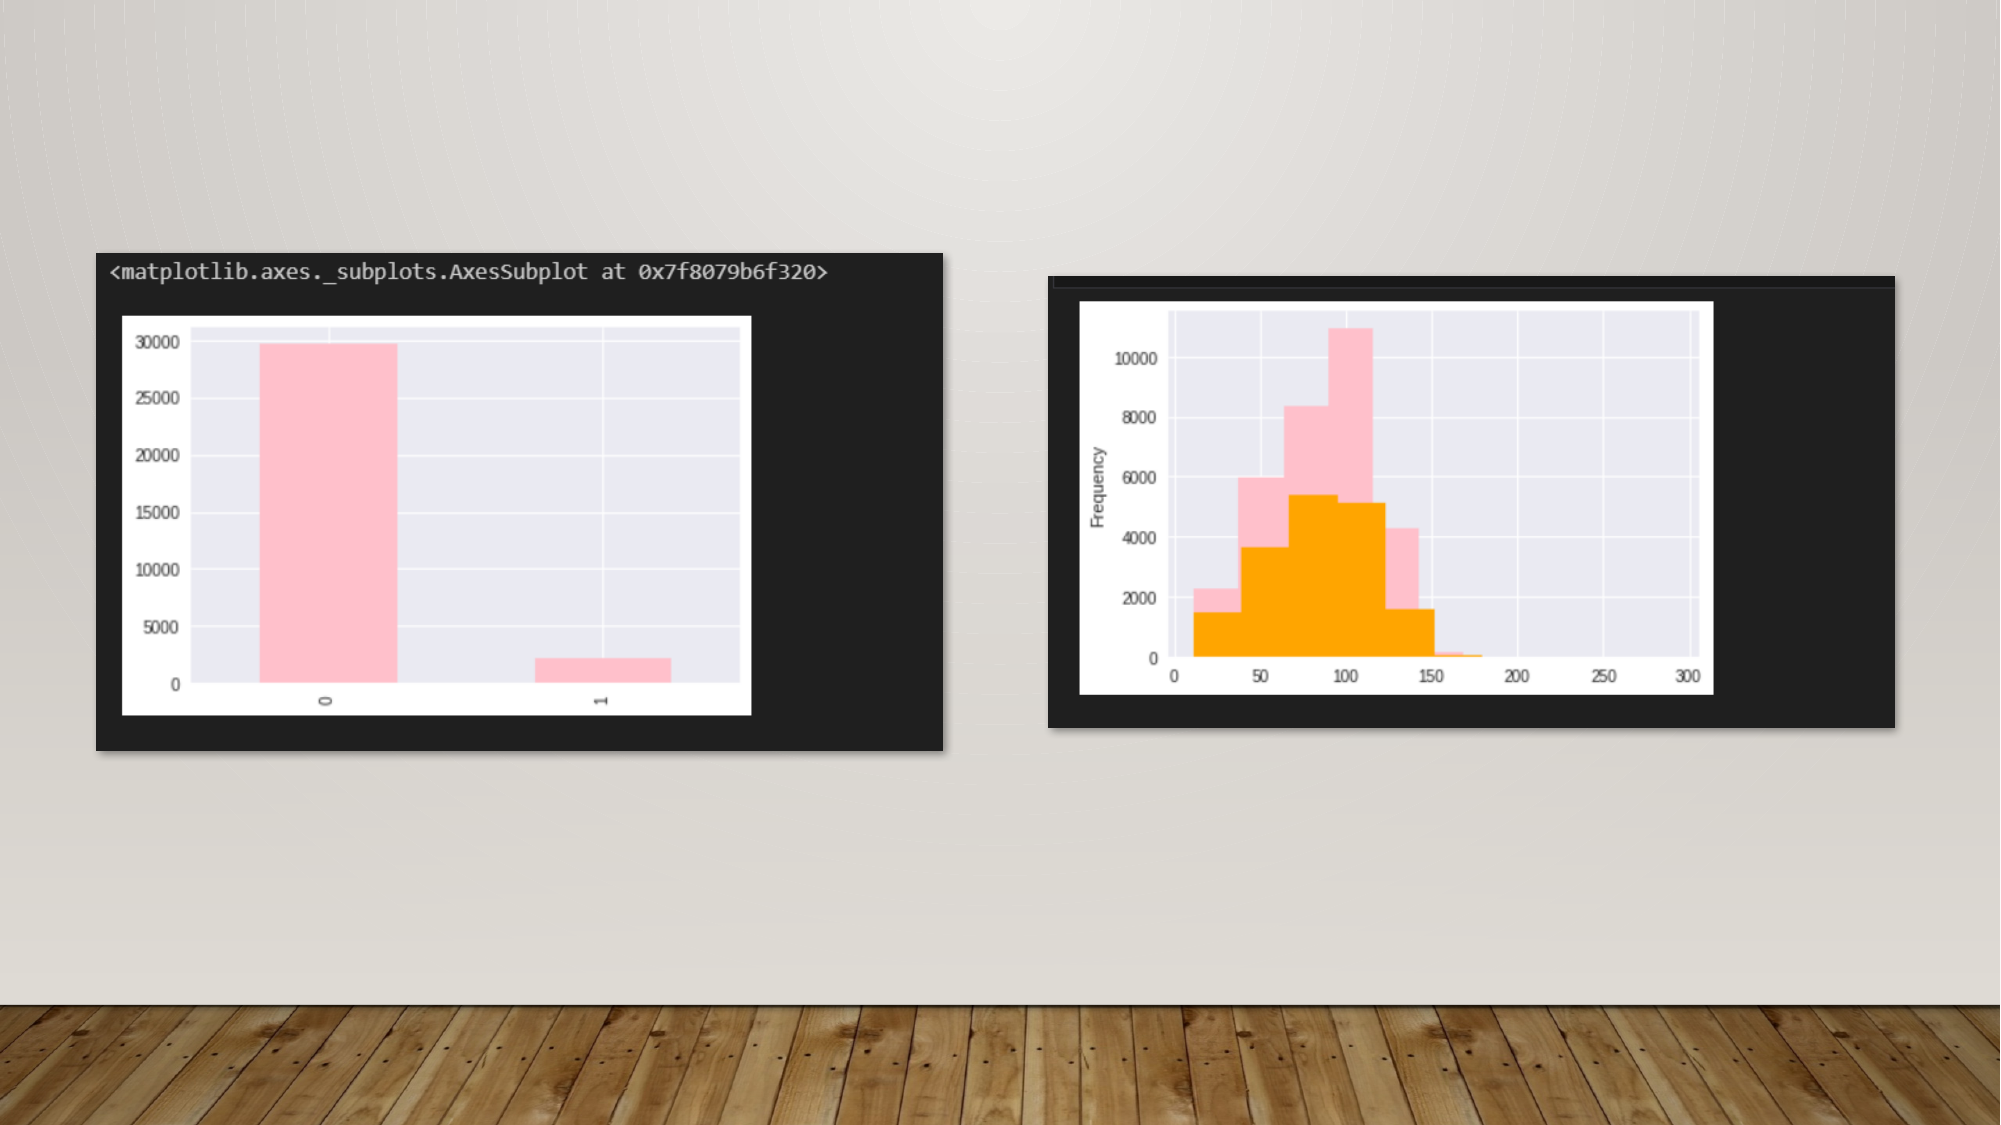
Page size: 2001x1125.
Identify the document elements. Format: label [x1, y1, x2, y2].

picture [95, 253, 943, 751]
picture [1047, 276, 1895, 728]
picture [0, 1005, 2000, 1125]
